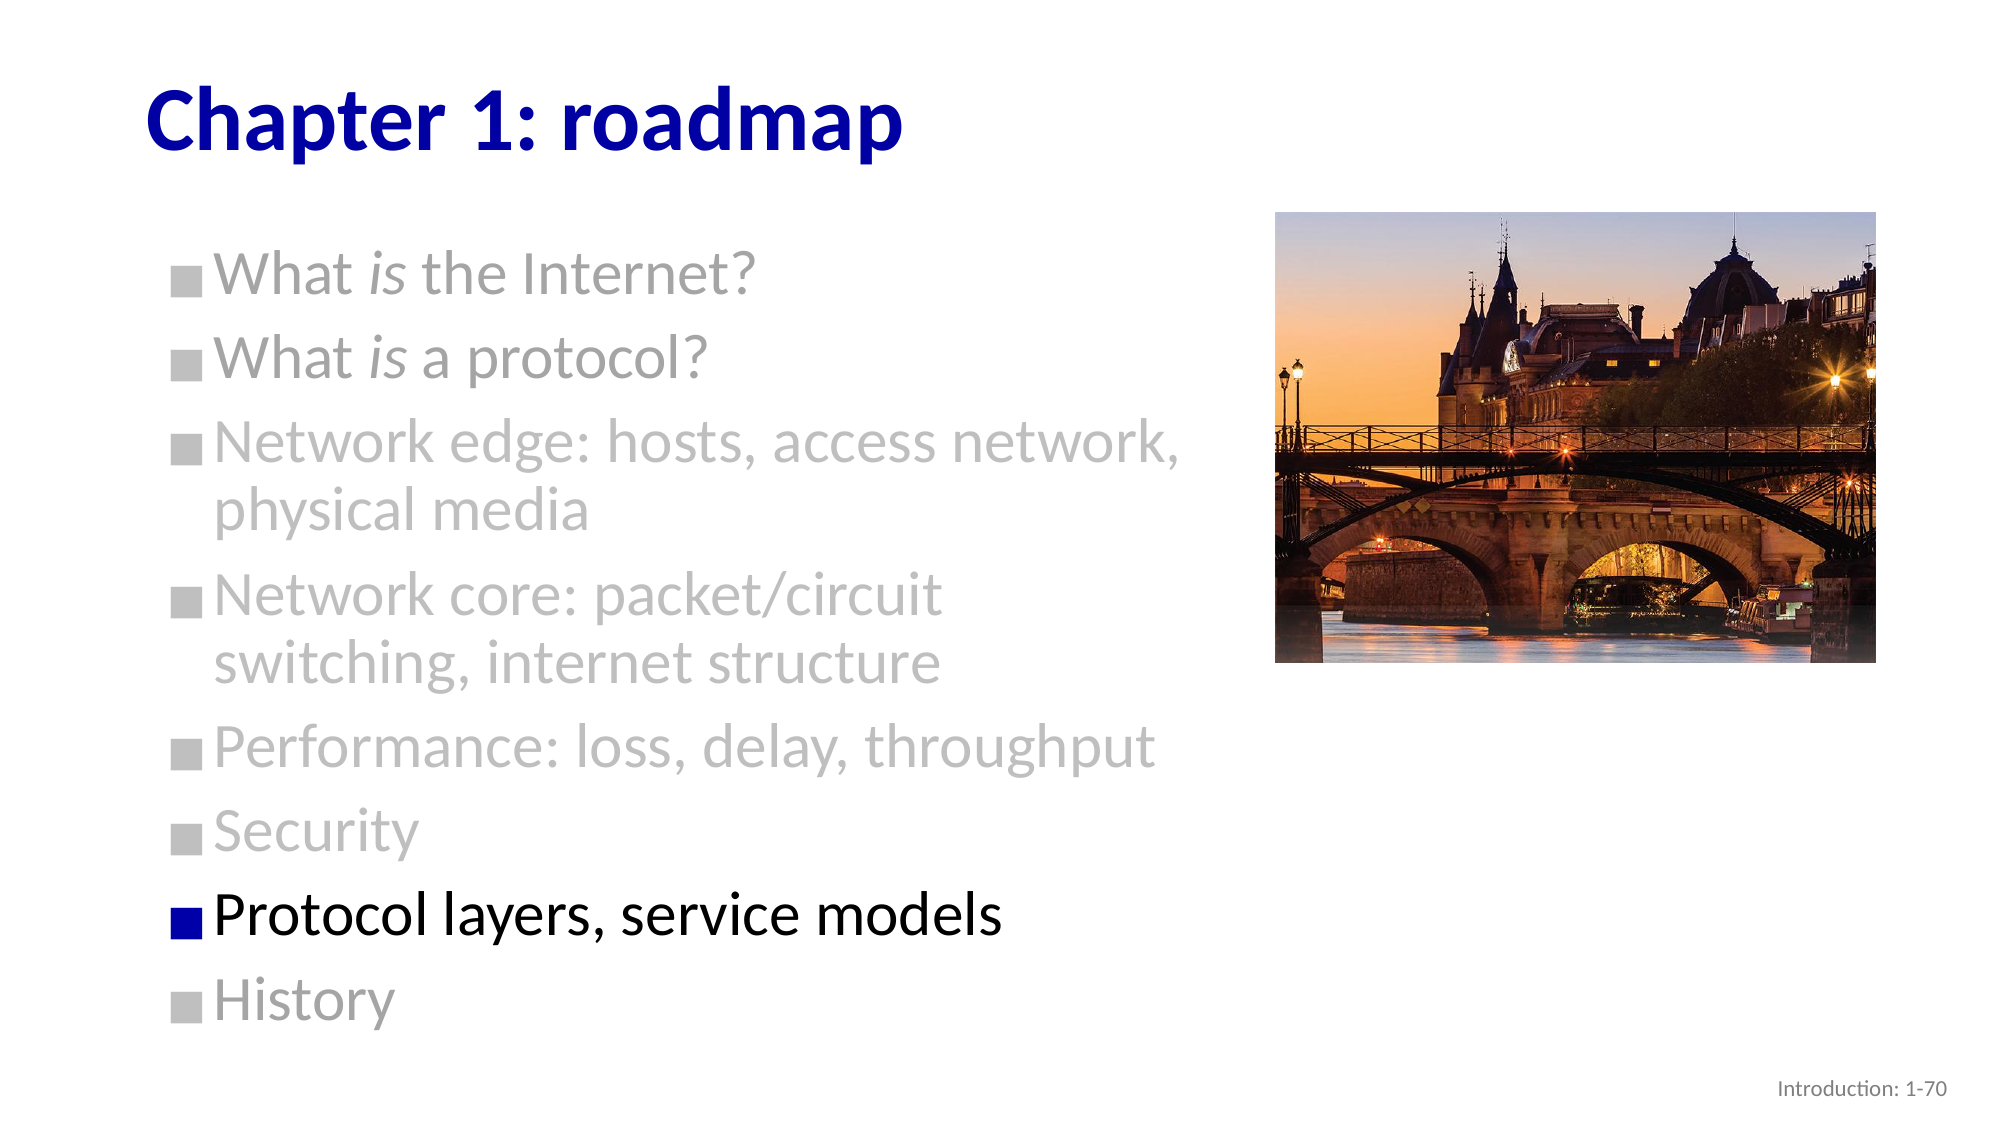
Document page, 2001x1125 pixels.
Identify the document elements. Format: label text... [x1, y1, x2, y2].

picture [1274, 211, 1876, 663]
slide_number Introduction: 1-70 [1512, 1056, 1963, 1117]
list What is the Internet? What is a protocol? Network edge: hosts, access network, physical media Network core: packet/circuit switching, internet structure Performance: loss, delay, throughput Security Protocol layers, service models History [131, 231, 1217, 1057]
title Chapter 1: roadmap [131, 47, 1856, 195]
